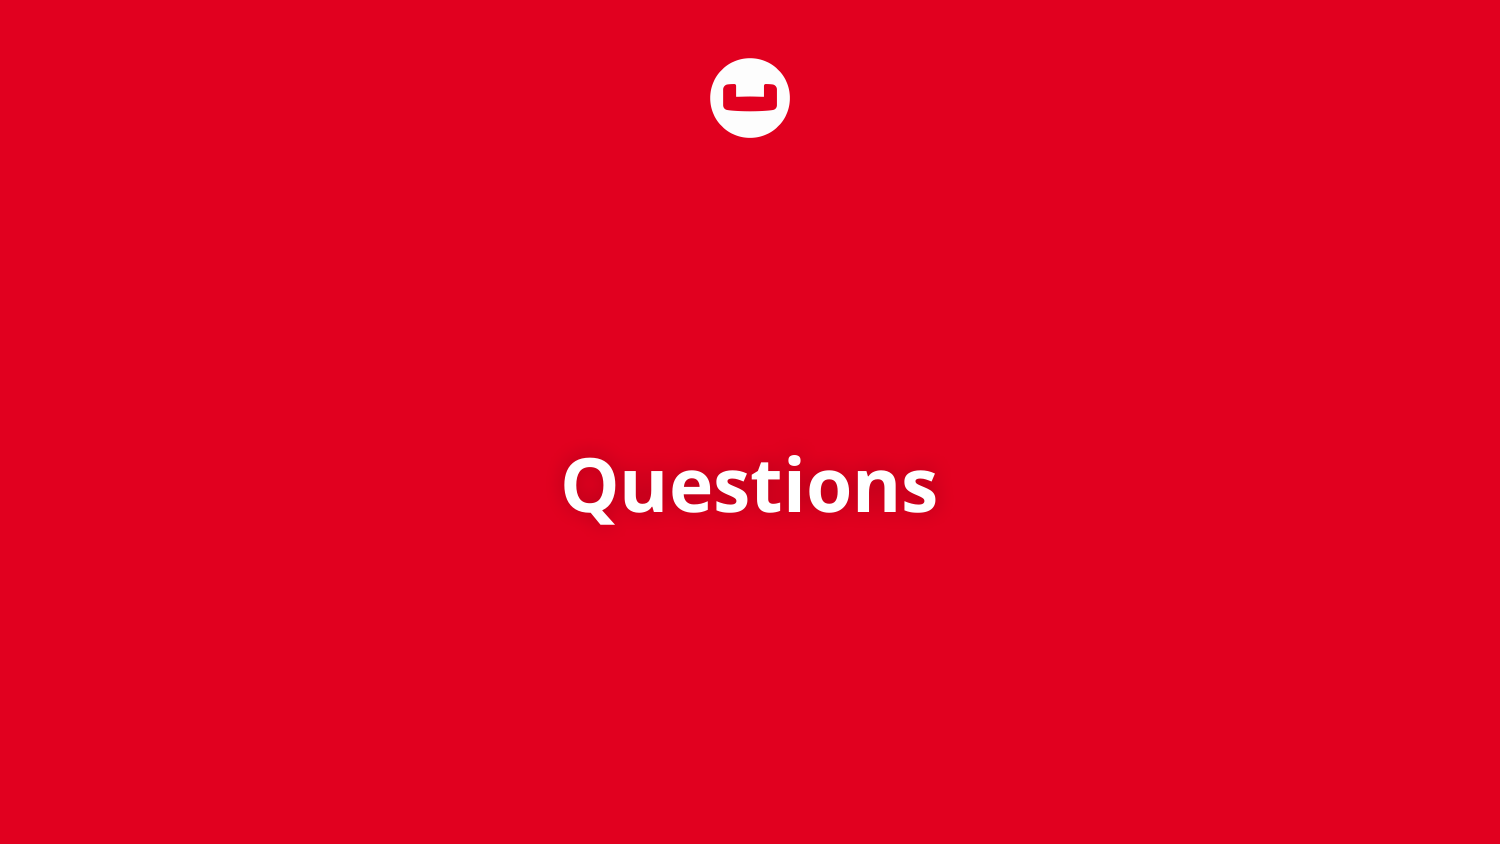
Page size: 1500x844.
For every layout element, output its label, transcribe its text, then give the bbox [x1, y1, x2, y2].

title Questions [112, 151, 1388, 536]
picture [709, 57, 791, 139]
